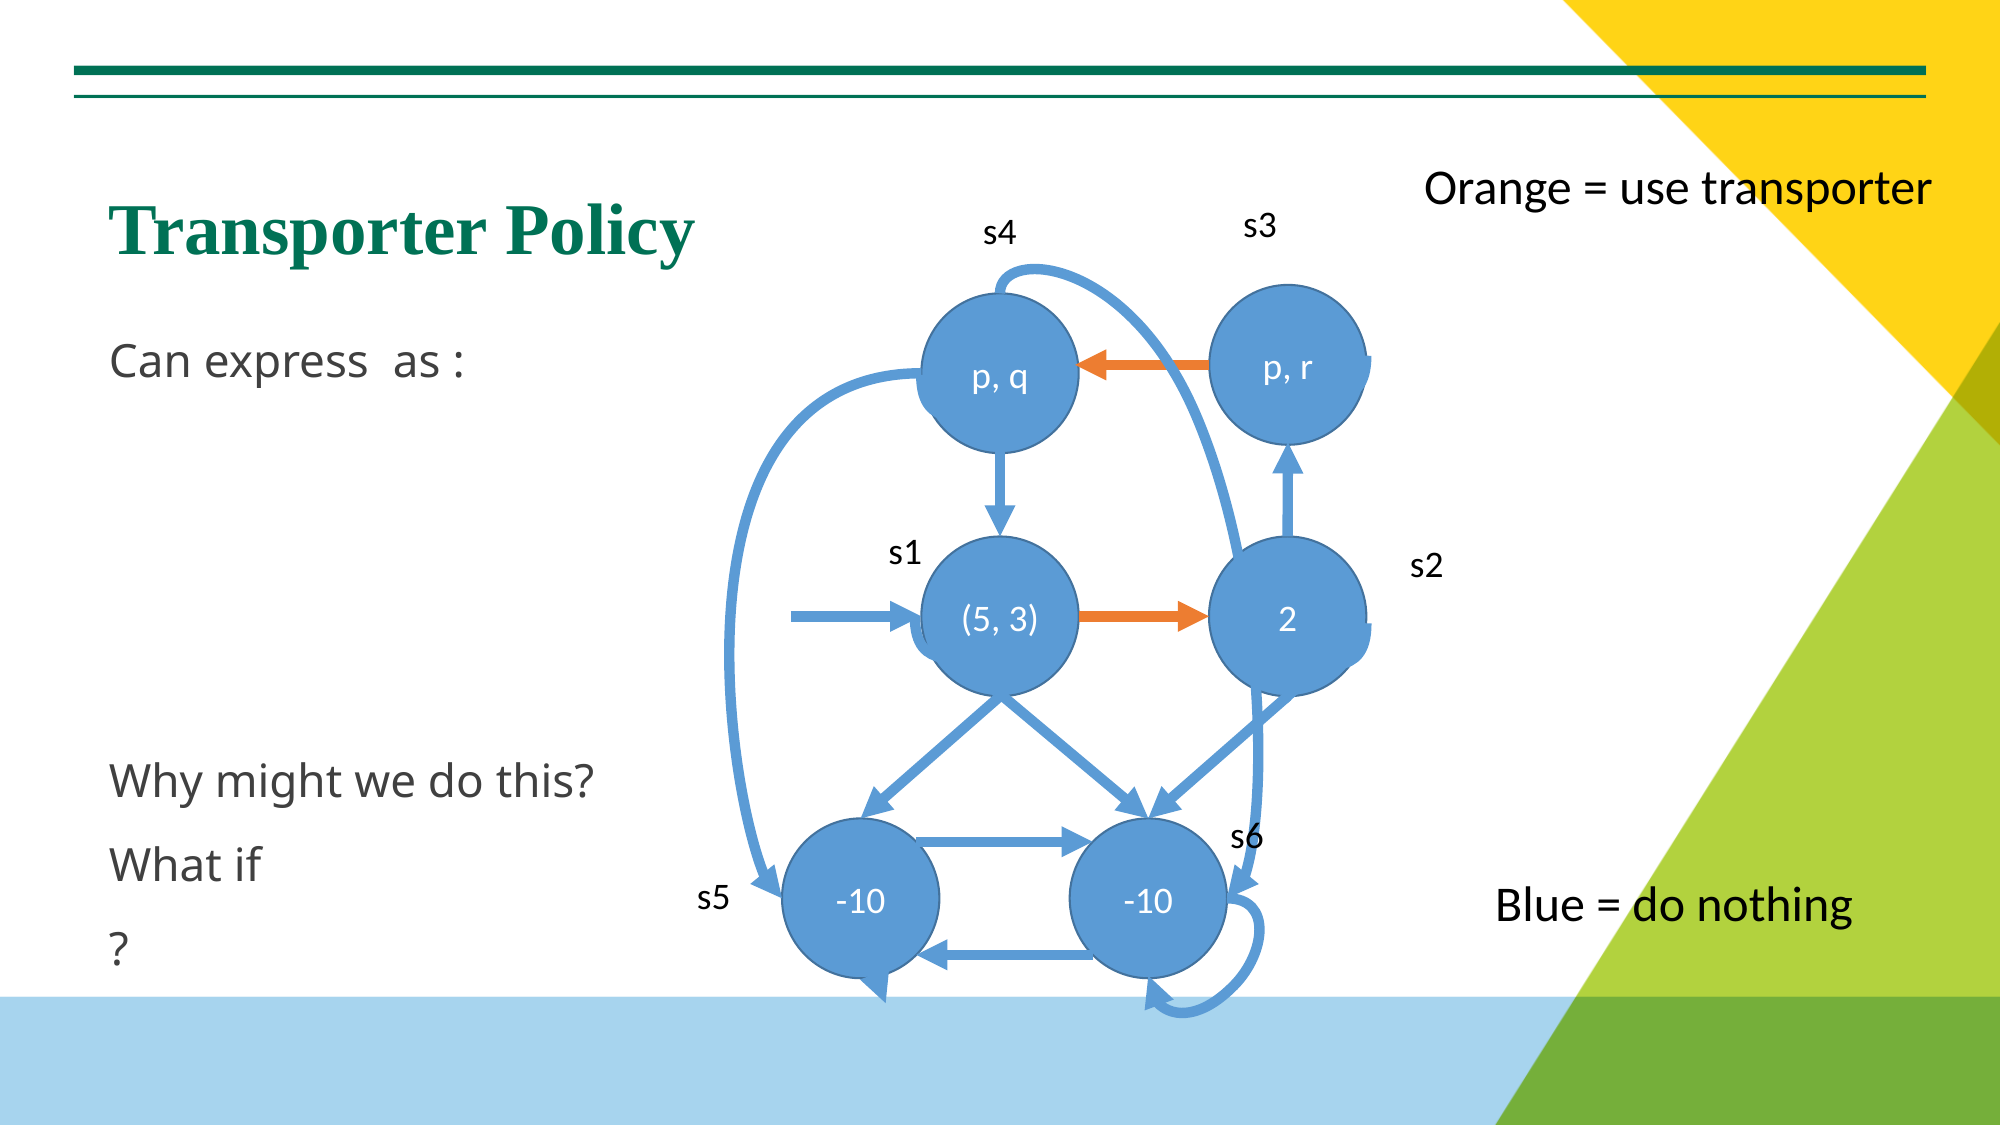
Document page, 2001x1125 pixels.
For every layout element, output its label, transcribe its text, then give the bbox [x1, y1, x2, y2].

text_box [914, 616, 994, 697]
title Transporter Policy [94, 136, 1819, 326]
text_box s4 [968, 199, 1032, 260]
text_box Orange = use transporter [1394, 146, 1974, 222]
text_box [806, 923, 886, 1004]
text_box p, q [920, 292, 1080, 455]
text_box s5 [682, 864, 746, 925]
text_box -10 [780, 847, 941, 974]
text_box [810, 482, 1416, 710]
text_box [922, 374, 1000, 455]
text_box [1000, 710, 1148, 819]
text_box Blue = do nothing [1384, 864, 1964, 940]
text_box p, r [1208, 283, 1368, 446]
text_box s3 [1228, 192, 1292, 252]
text_box s6 [1215, 819, 1279, 864]
text_box -10 [1068, 819, 1228, 980]
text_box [781, 373, 922, 899]
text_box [1287, 355, 1367, 436]
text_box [1148, 710, 1288, 819]
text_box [1148, 898, 1227, 979]
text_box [922, 710, 1000, 819]
picture [0, 0, 2000, 1125]
text_box s2 [1416, 532, 1459, 592]
